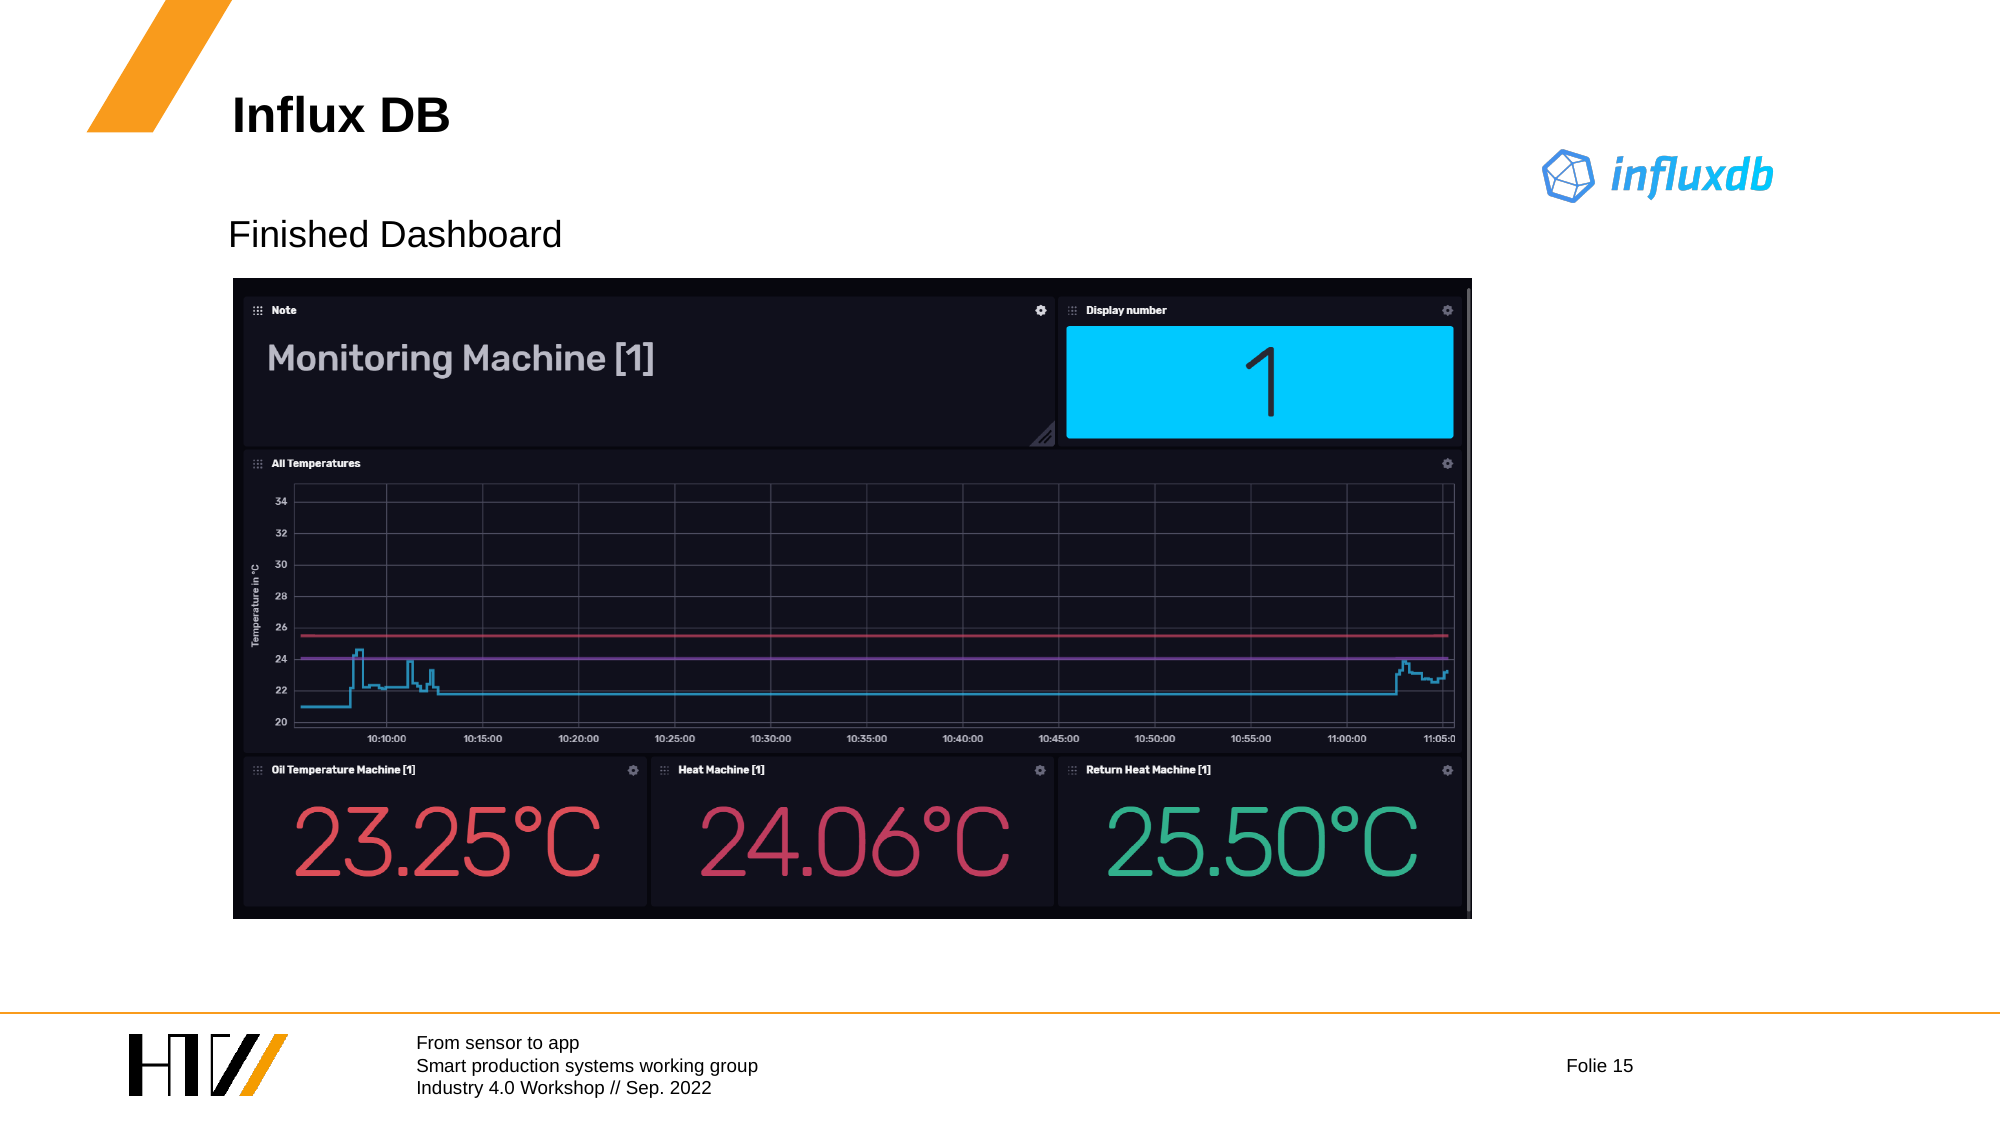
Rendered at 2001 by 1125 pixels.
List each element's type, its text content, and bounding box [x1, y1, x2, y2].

picture [129, 1034, 288, 1096]
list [233, 278, 1472, 919]
picture [1432, 92, 1883, 261]
title Influx DB [232, 40, 1908, 144]
text_box Finished Dashboard [213, 202, 1037, 263]
